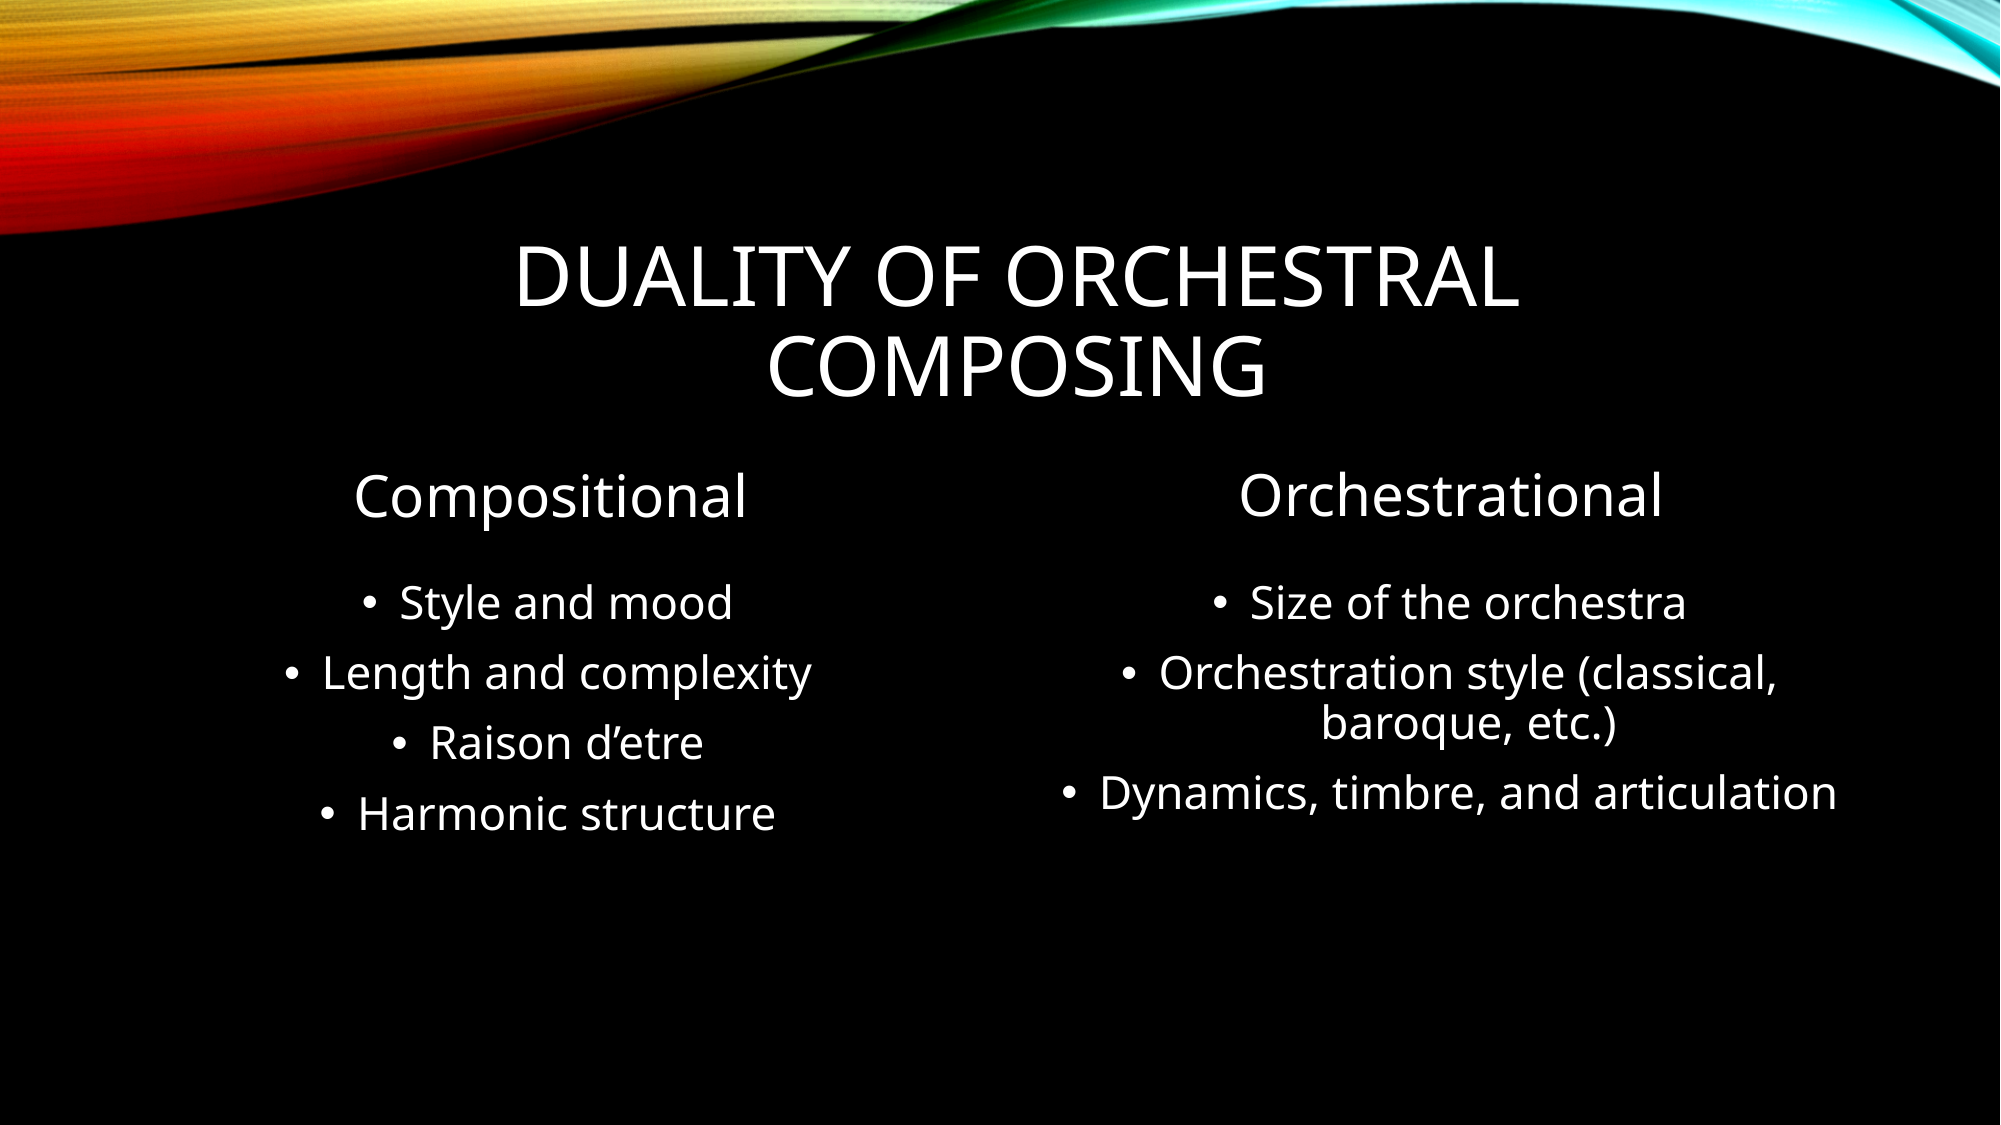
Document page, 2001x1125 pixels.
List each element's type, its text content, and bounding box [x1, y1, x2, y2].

list Size of the orchestra Orchestration style (classical, baroque, etc.) Dynamics, timbre, and articulation [1012, 572, 1888, 851]
title Duality of orchestral composing [311, 218, 1724, 432]
list Orchestrational [1032, 401, 1871, 537]
picture [0, 0, 2000, 237]
list Compositional [134, 402, 968, 538]
list Style and mood Length and complexity Raison d’etre Harmonic structure [112, 572, 984, 851]
